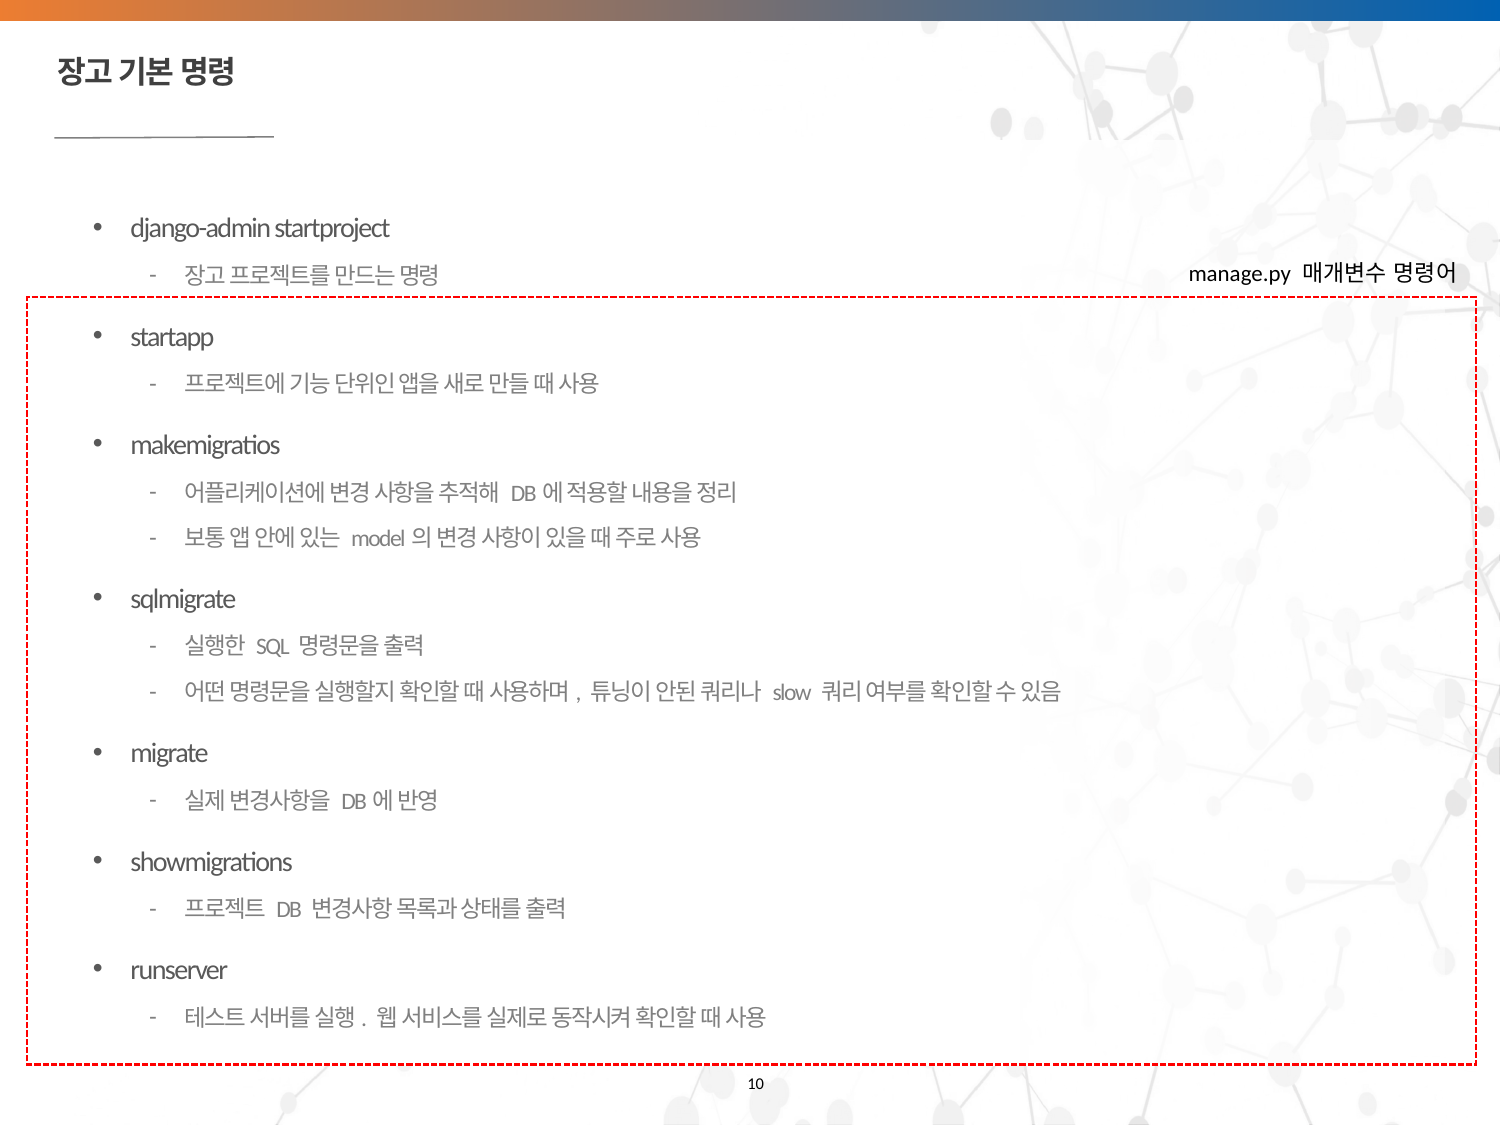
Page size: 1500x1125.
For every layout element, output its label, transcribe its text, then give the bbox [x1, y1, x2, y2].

slide_number 10 [586, 1065, 925, 1125]
title 장고 기본 명령 [42, 49, 872, 117]
text_box [26, 296, 1477, 1066]
text_box manage.py 매개변수 명령어 [1173, 251, 1473, 294]
list django-admin startproject 장고 프로젝트를 만드는 명령 startapp 프로젝트에 기능 단위인 앱을 새로 만들 때 사용 makemigratios 어플리케이션에 변경 사항을 추적해 DB에 적용할 내용을 정리 보통 앱 안에 있는 model의 변경 사항이 있을 때 주로 사용 sqlmigrate 실행한 SQL 명령문을 출력 어떤 명령문을 실행할지 확인할 때 사용하며, 튜닝이 안된 쿼리나 slow 쿼리 여부를 확인할 수 있음 migrate 실제 변경사항을 DB에 반영 showmigrations 프로젝트 DB 변경사항 목록과 상태를 출력 runserver 테스트 서버를 실행. 웹 서비스를 실제로 동작시켜 확인할 때 사용 [78, 193, 1433, 297]
